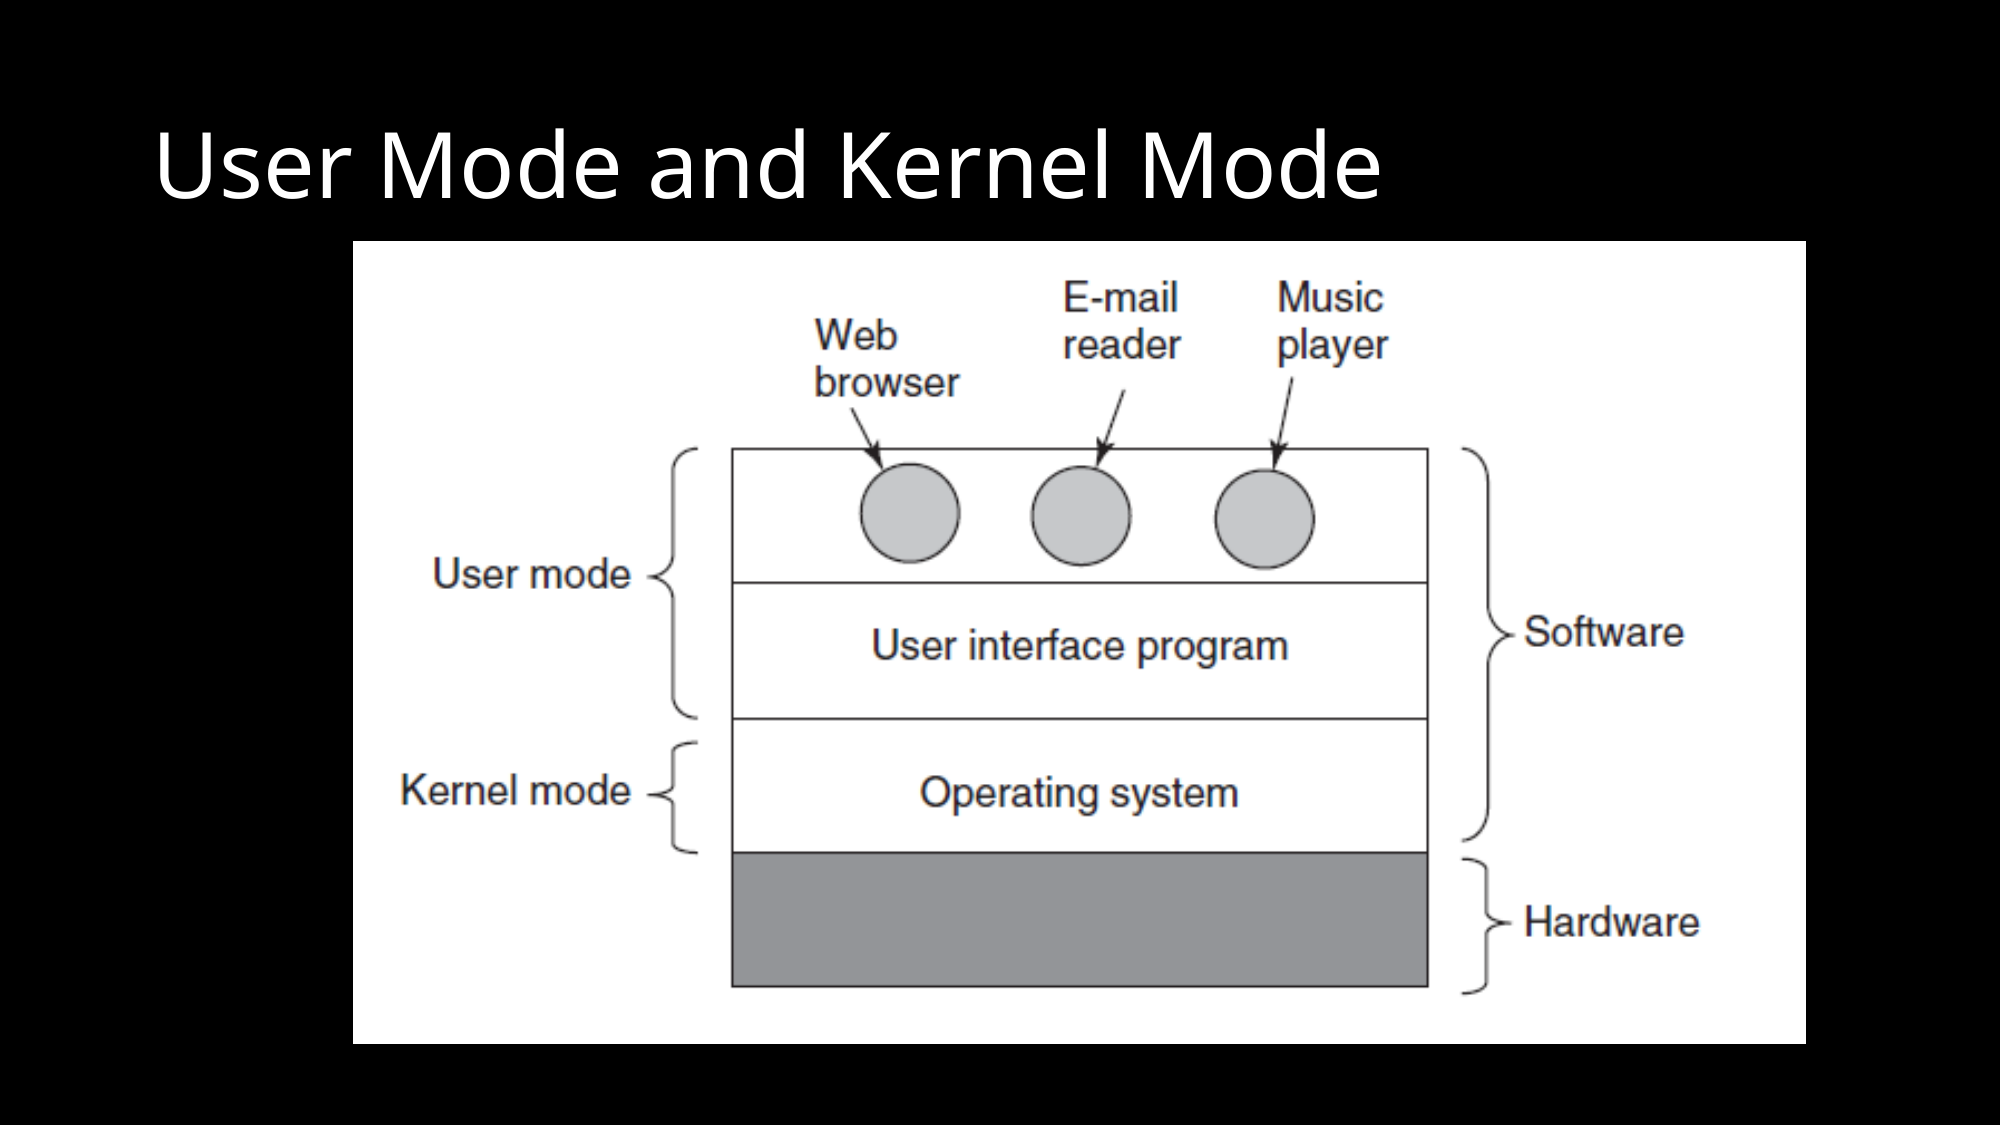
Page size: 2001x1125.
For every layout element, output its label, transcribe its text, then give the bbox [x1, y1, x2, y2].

picture [353, 241, 1806, 1044]
title User Mode and Kernel Mode [137, 59, 1863, 278]
